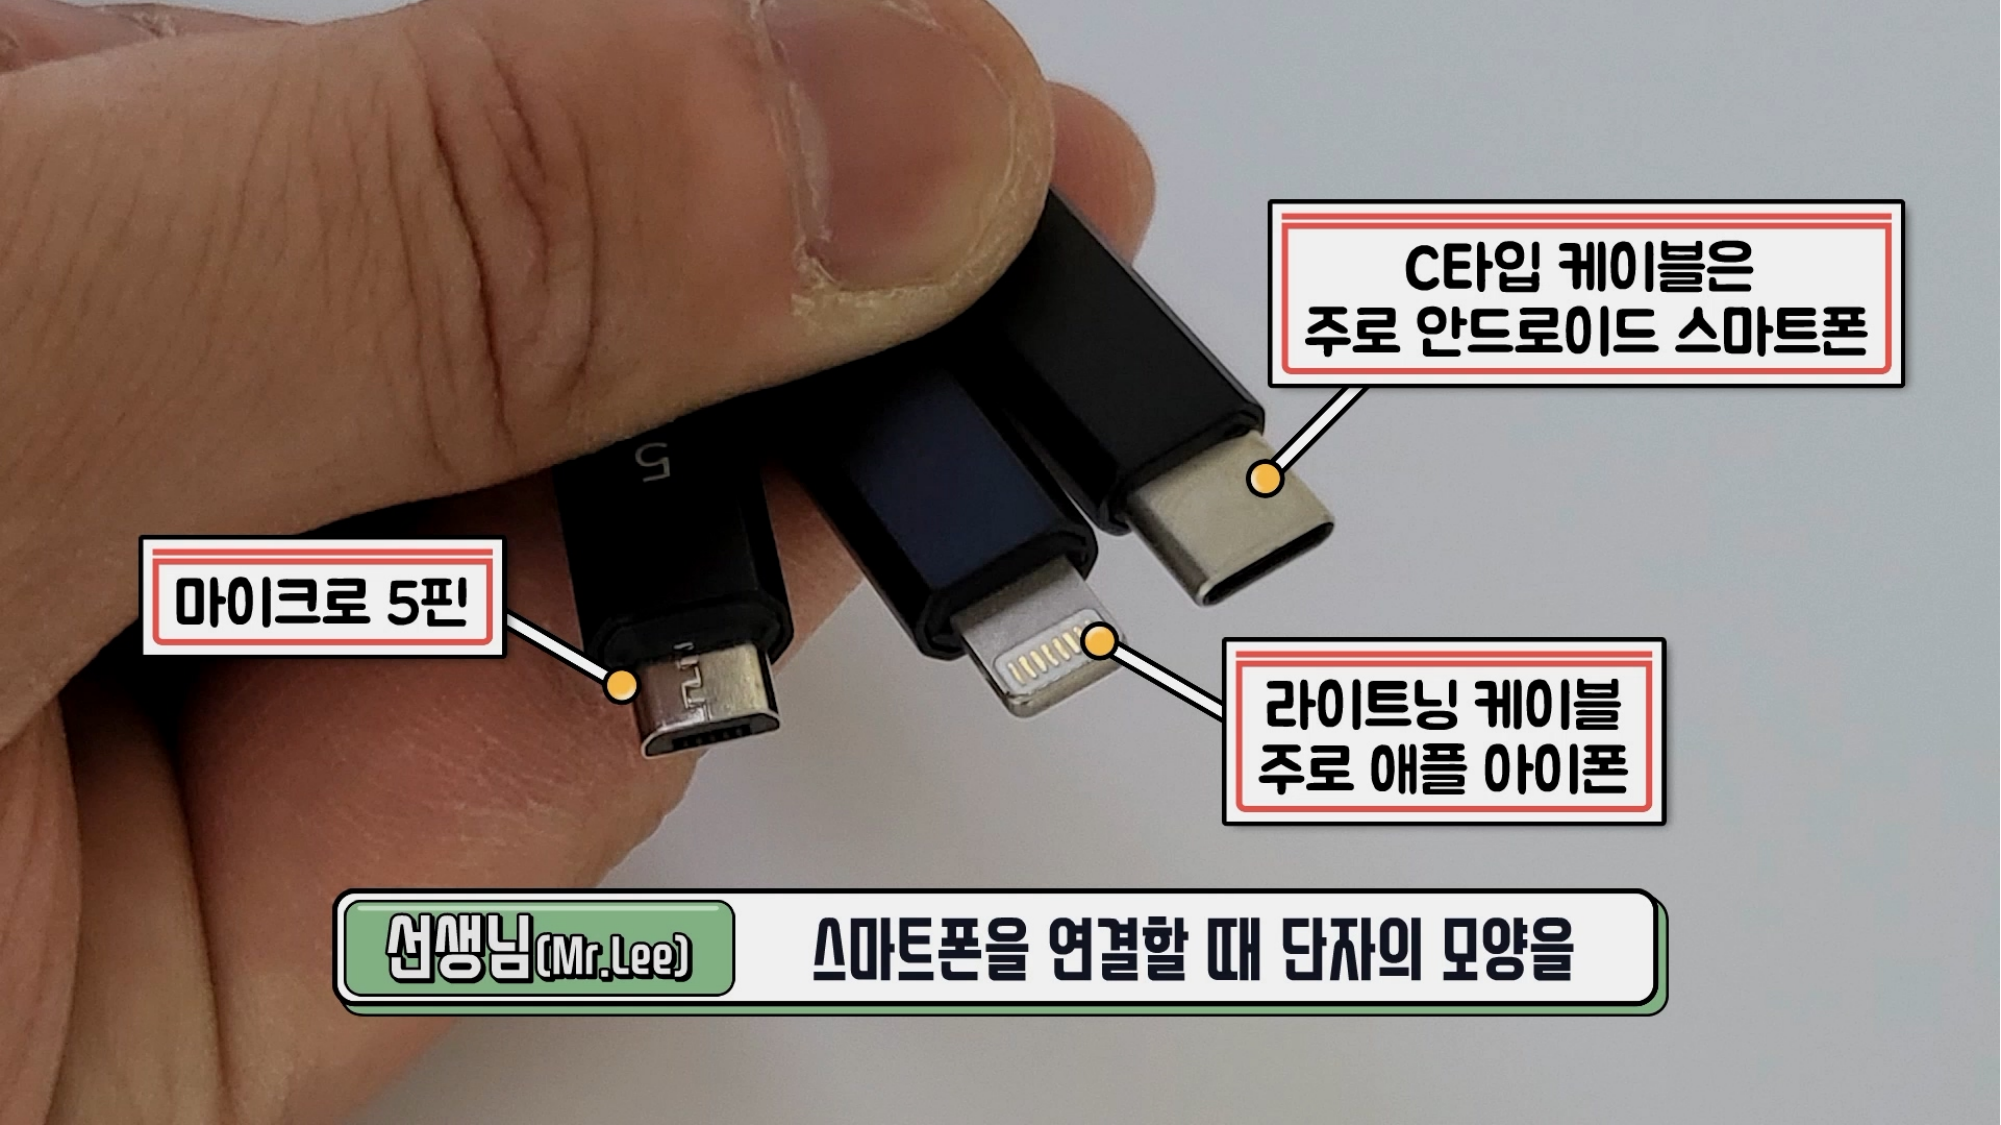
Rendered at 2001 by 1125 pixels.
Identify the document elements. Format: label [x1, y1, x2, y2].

list [0, 0, 2000, 1125]
